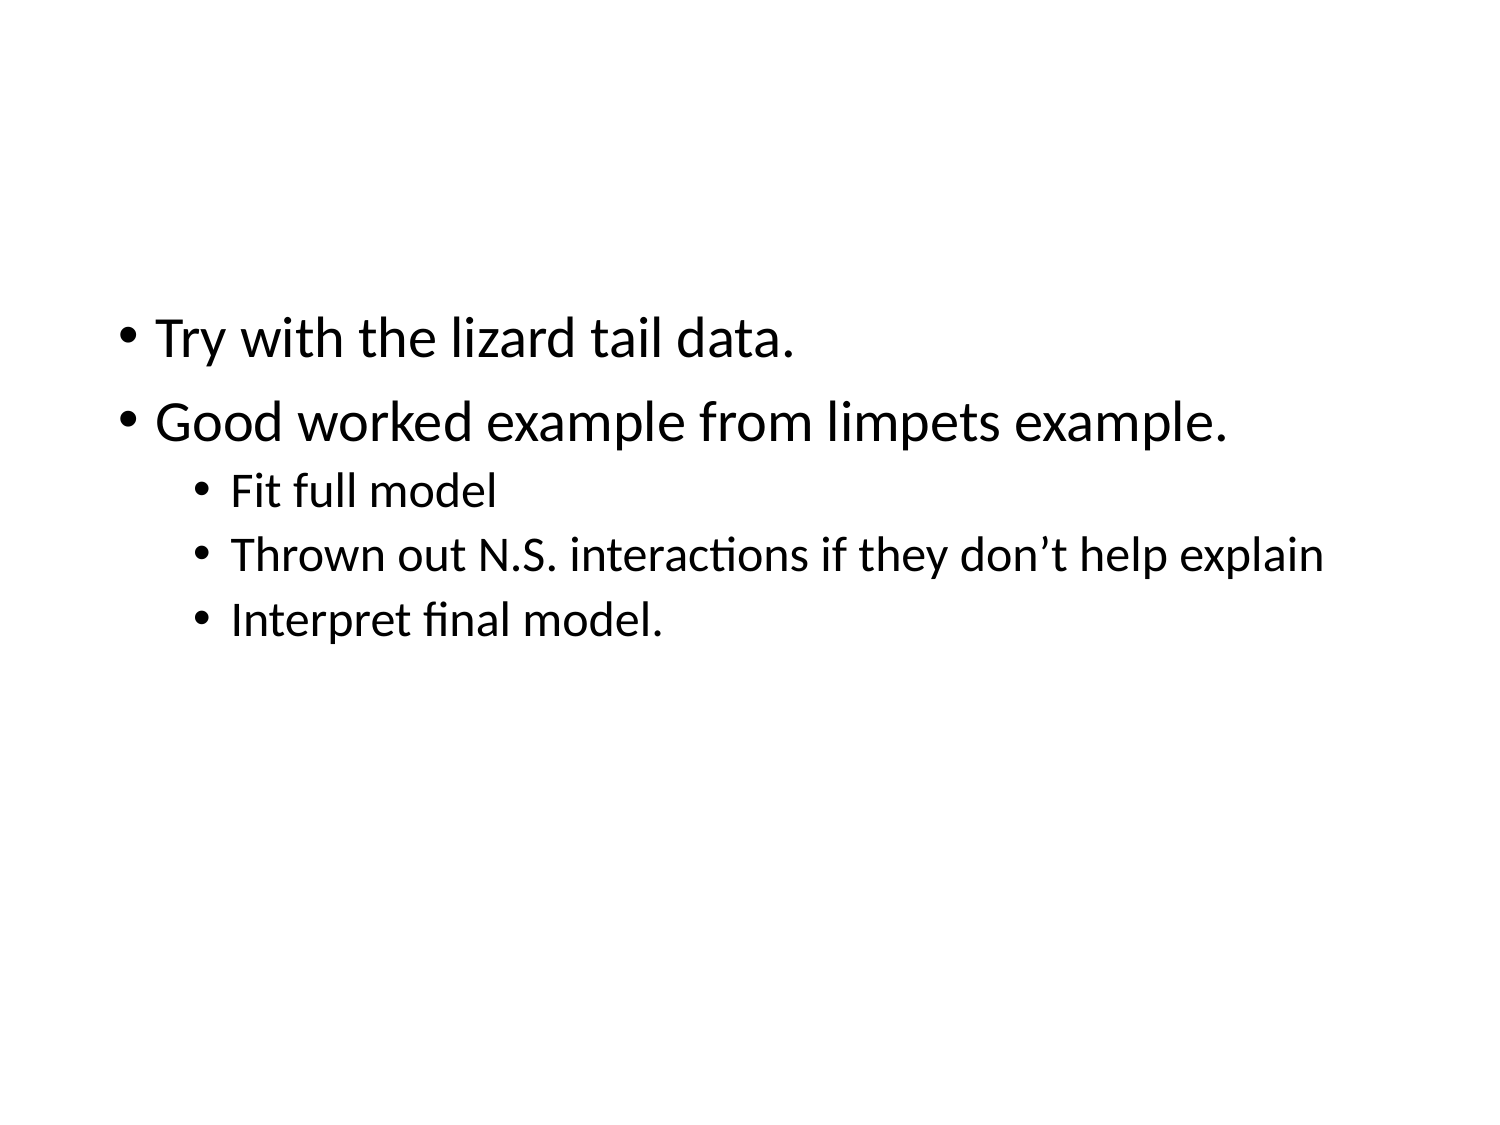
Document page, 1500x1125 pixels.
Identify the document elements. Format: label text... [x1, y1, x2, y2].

list Try with the lizard tail data. Good worked example from limpets example. Fit full model Thrown out N.S. interactions if they don’t help explain Interpret final model. [103, 299, 1397, 1014]
